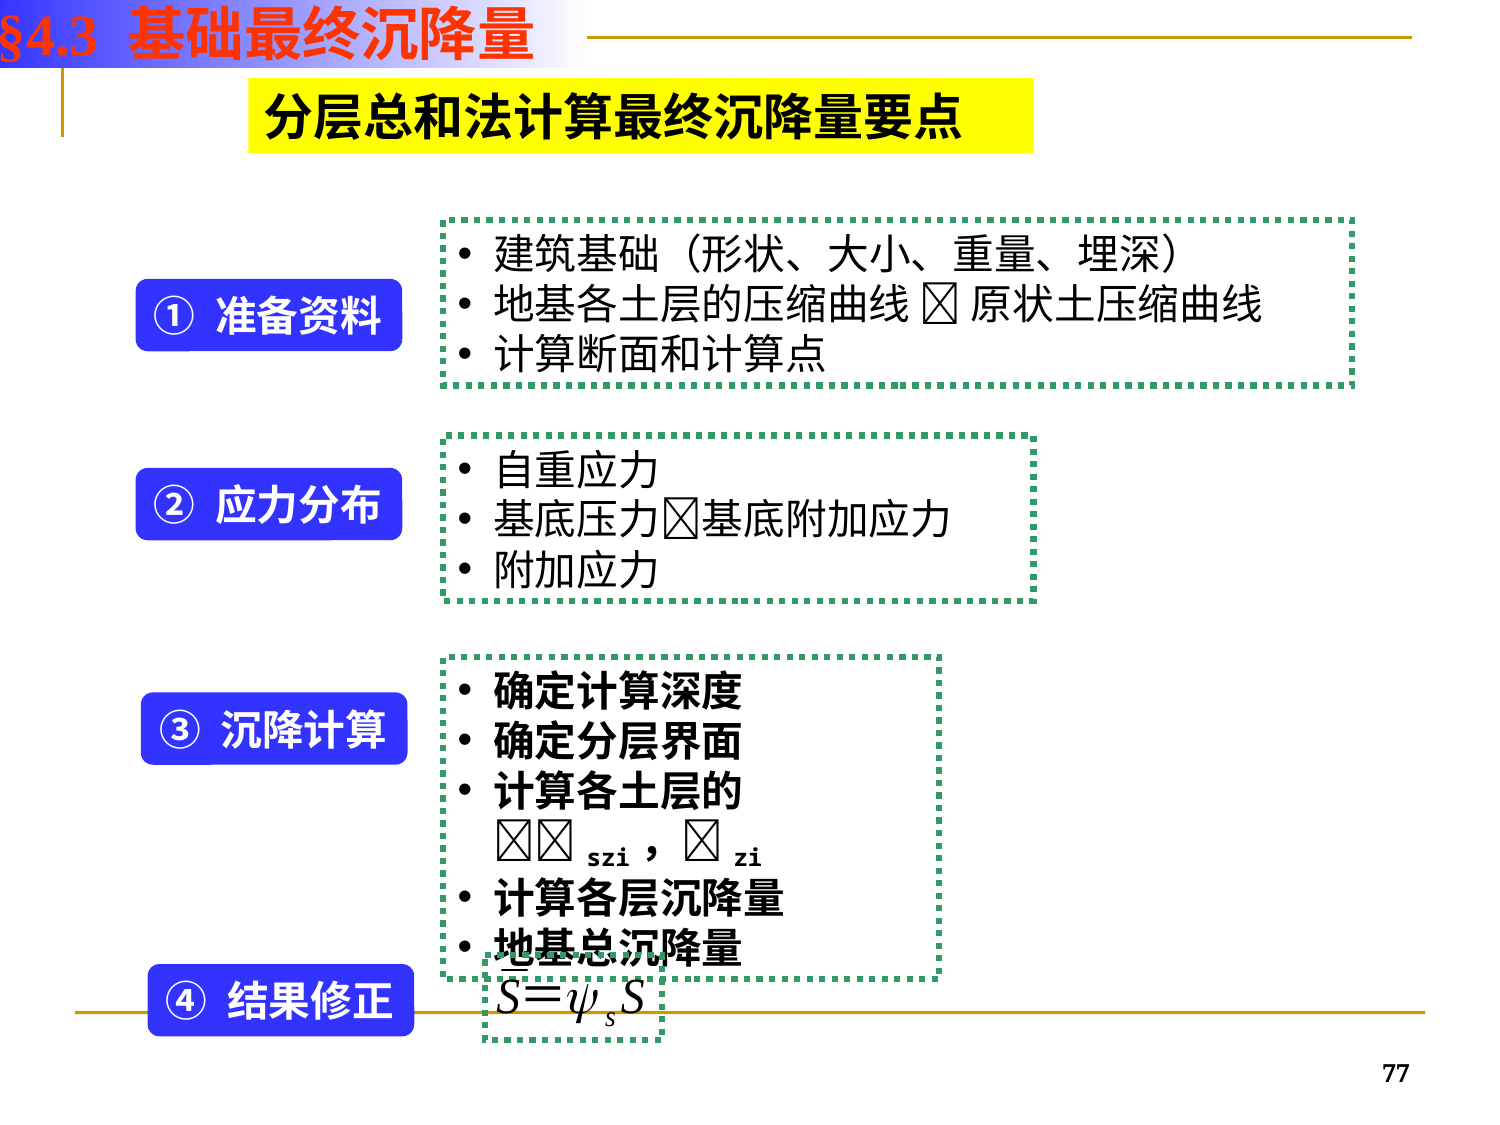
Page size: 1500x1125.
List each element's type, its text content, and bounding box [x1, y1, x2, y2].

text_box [487, 958, 660, 1038]
text_box 自重应力 基底压力基底附加应力 附加应力 [442, 435, 1034, 601]
text_box §4.3 基础最终沉降量 [0, 0, 587, 68]
text_box 确定计算深度 确定分层界面 计算各土层的szi，zi 计算各层沉降量 地基总沉降量 [442, 656, 940, 980]
text_box ④ 结果修正 [147, 964, 415, 1037]
text_box ② 应力分布 [135, 467, 403, 541]
text_box ③ 沉降计算 [140, 692, 408, 765]
text_box 分层总和法计算最终沉降量要点 [248, 78, 1034, 153]
text_box 建筑基础（形状、大小、重量、埋深） 地基各土层的压缩曲线  原状土压缩曲线 计算断面和计算点 [442, 220, 1353, 386]
text_box ① 准备资料 [135, 278, 403, 352]
text_box [1074, 1024, 1425, 1100]
